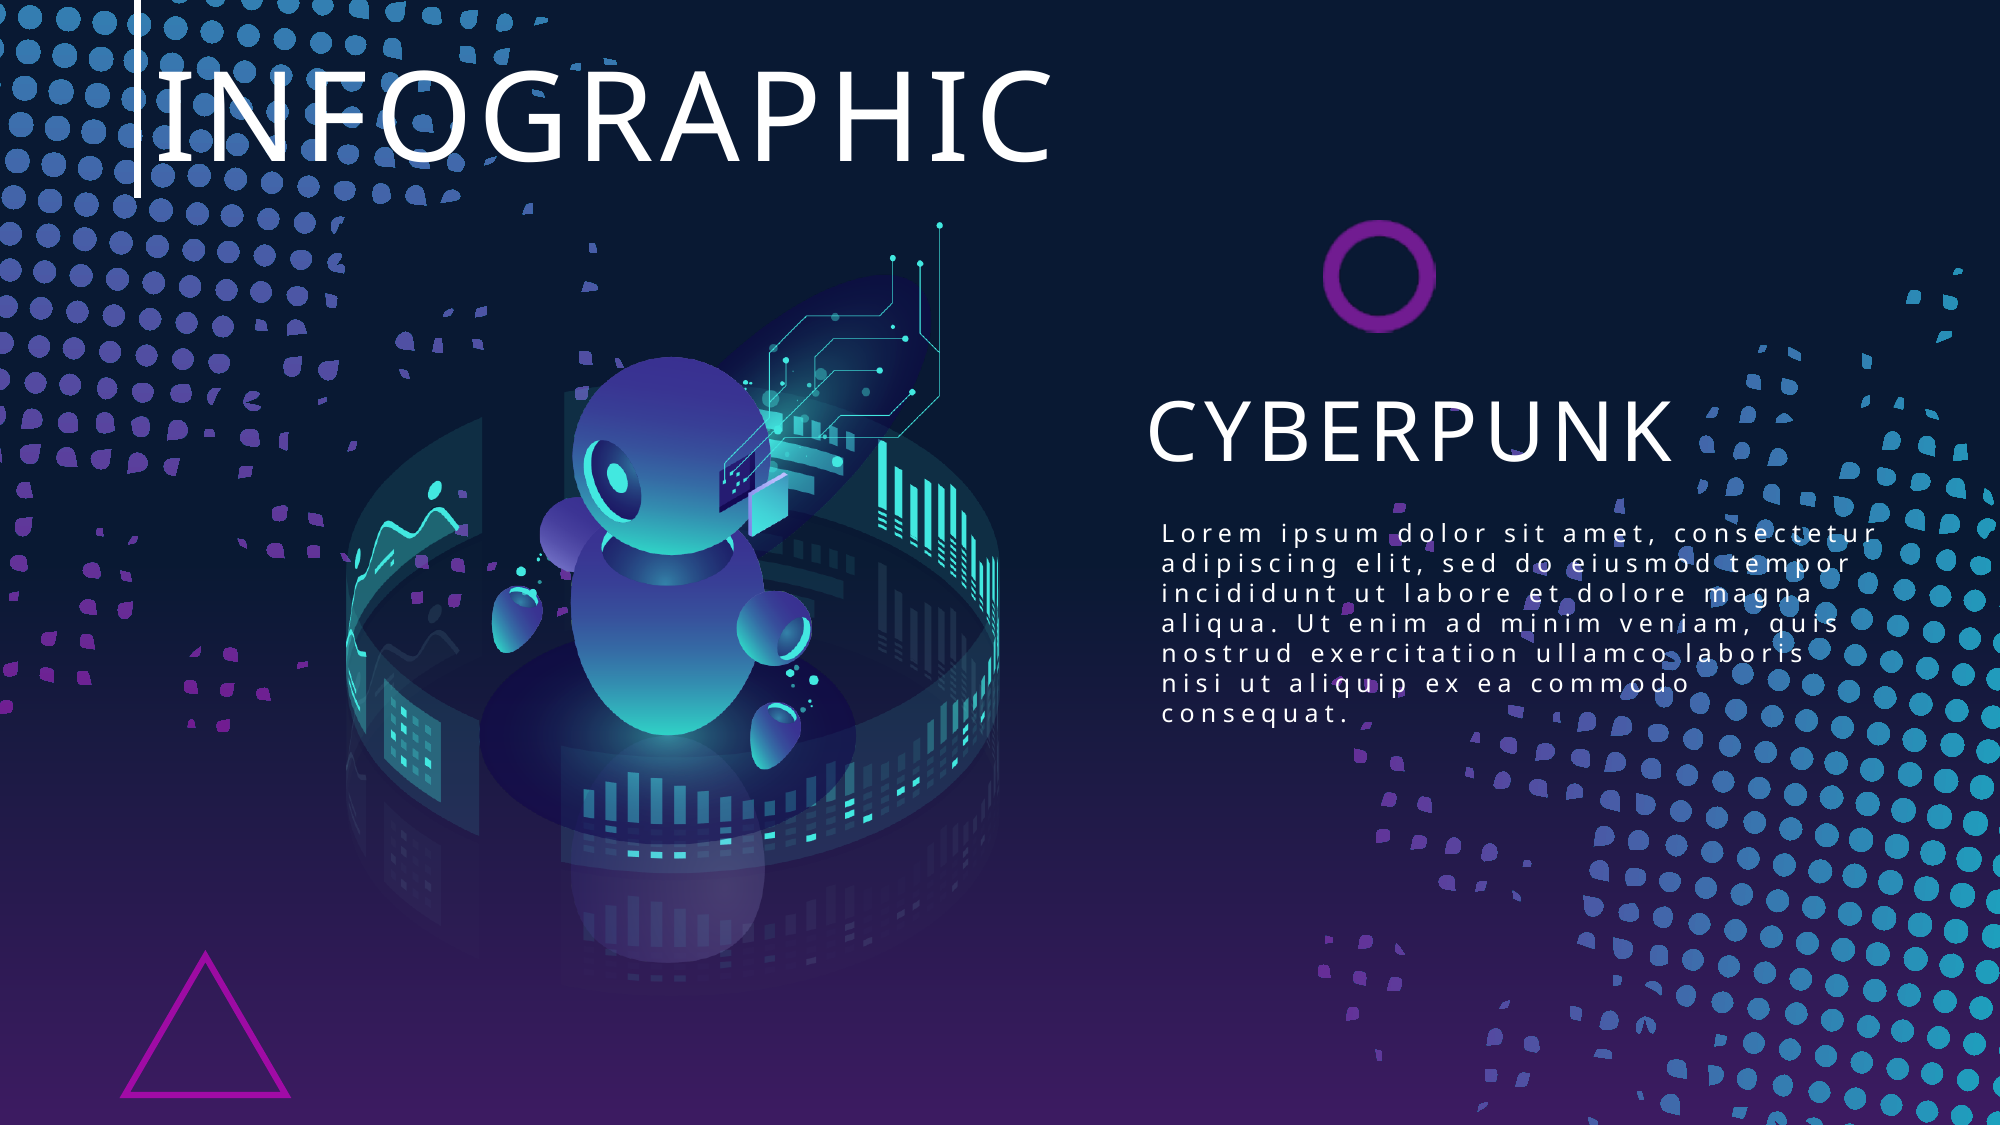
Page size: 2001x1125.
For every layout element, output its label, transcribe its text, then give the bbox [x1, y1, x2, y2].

picture [346, 222, 1000, 996]
text_box CYBERPUNK [1130, 371, 1688, 486]
picture [1323, 220, 1436, 333]
text_box Lorem ipsum dolor sit amet, consectetur adipiscing elit, sed do eiusmod tempor incididunt ut labore et dolore magna aliqua. Ut enim ad minim veniam, quis nostrud exercitation ullamco laboris nisi ut aliquip ex ea commodo consequat. [1146, 510, 1900, 735]
text_box INFOGRAPHIC [139, 28, 1071, 194]
